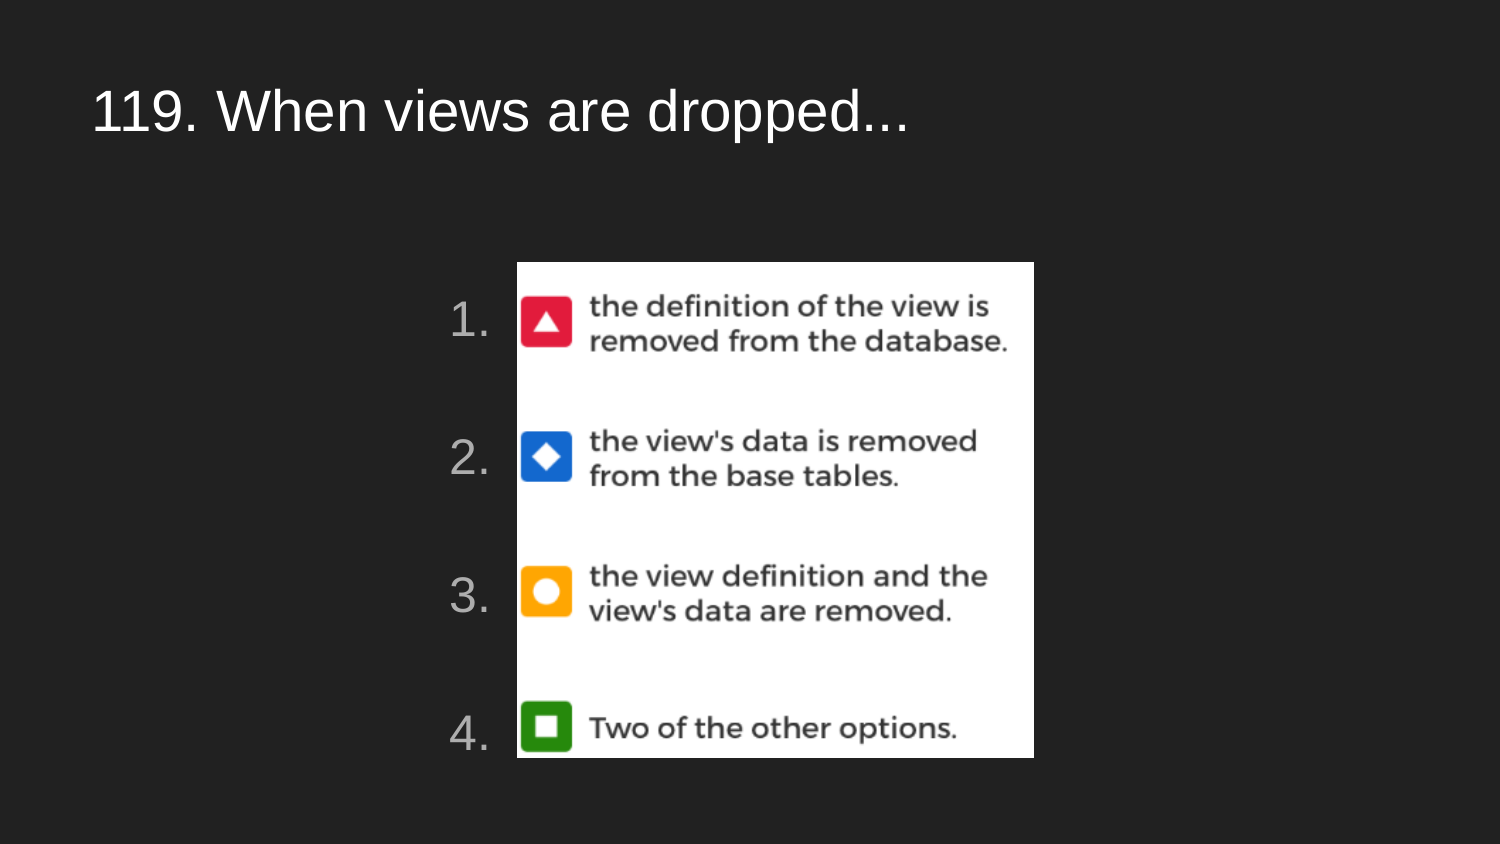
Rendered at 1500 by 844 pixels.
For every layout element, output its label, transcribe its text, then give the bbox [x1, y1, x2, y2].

list 1. 2. 3. 4. [434, 262, 515, 758]
picture [517, 262, 1035, 759]
title 119. When views are dropped... [76, 58, 1440, 208]
